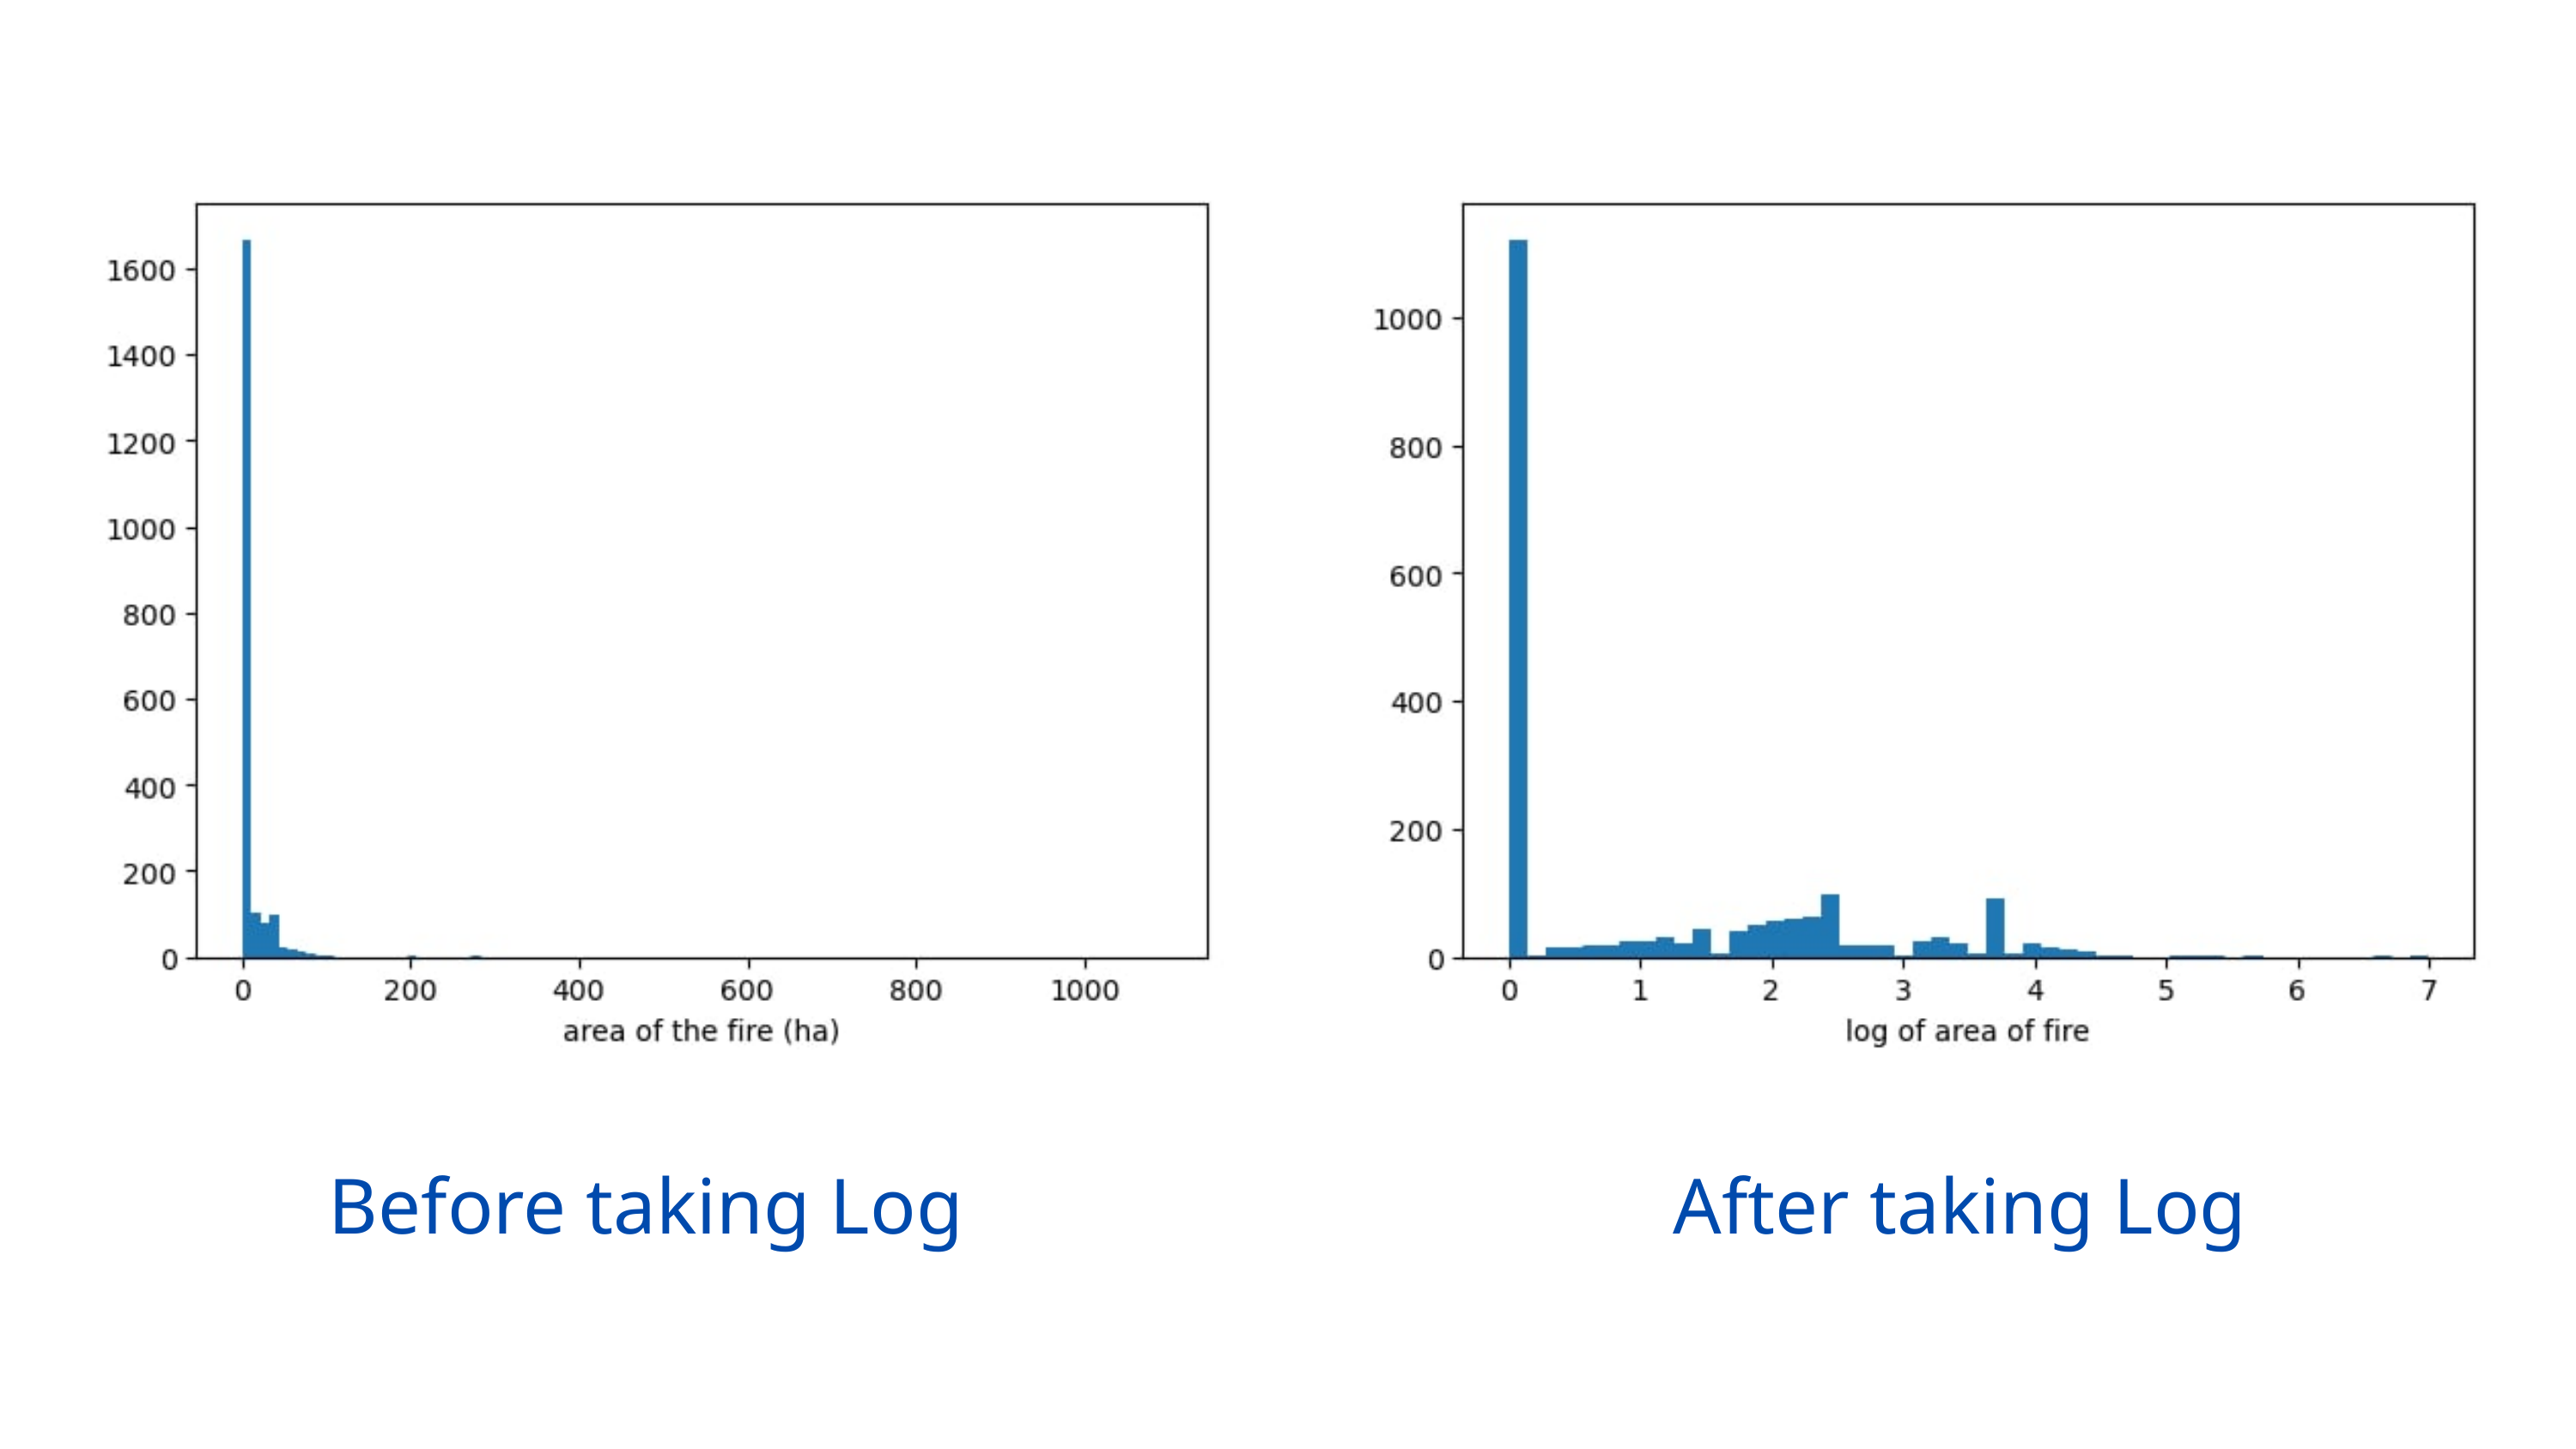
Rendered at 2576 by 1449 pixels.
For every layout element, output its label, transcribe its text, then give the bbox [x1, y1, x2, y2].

picture [84, 185, 1228, 1067]
text_box After taking Log [1669, 1142, 2271, 1250]
text_box Before taking Log [326, 1142, 986, 1250]
picture [1350, 185, 2494, 1067]
